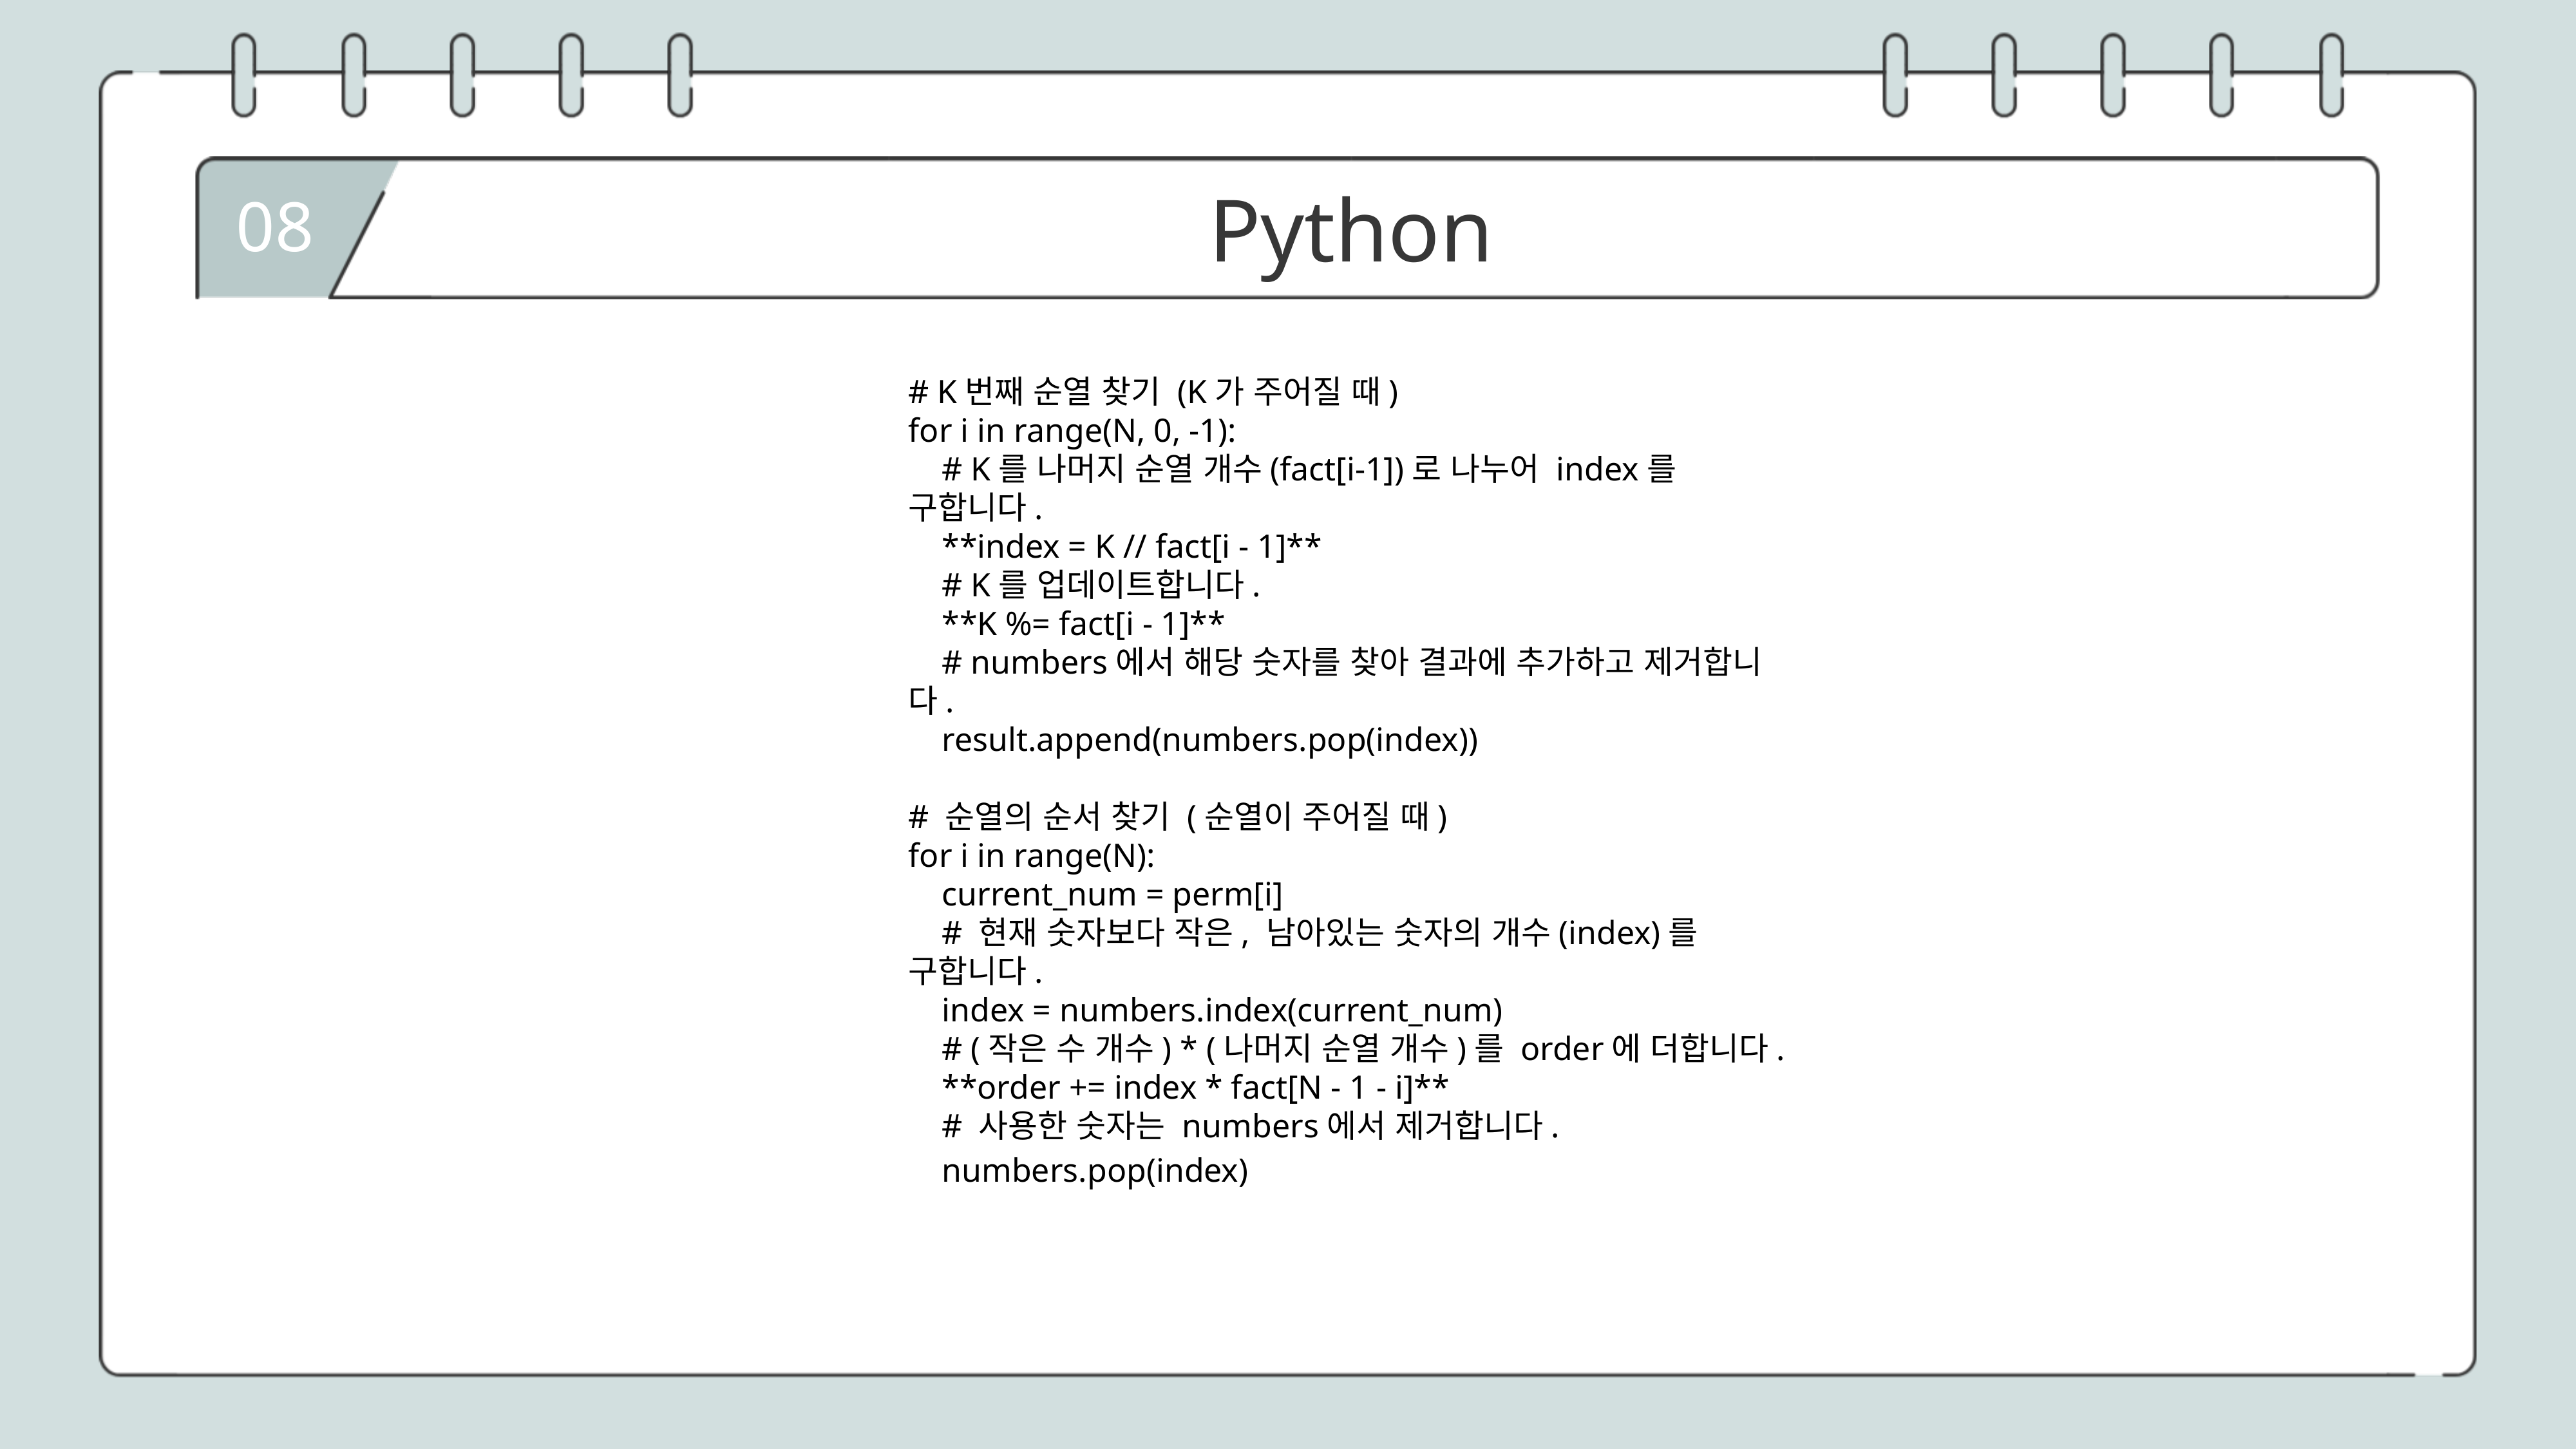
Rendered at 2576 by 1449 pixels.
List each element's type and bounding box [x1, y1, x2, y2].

picture [97, 32, 2479, 1379]
